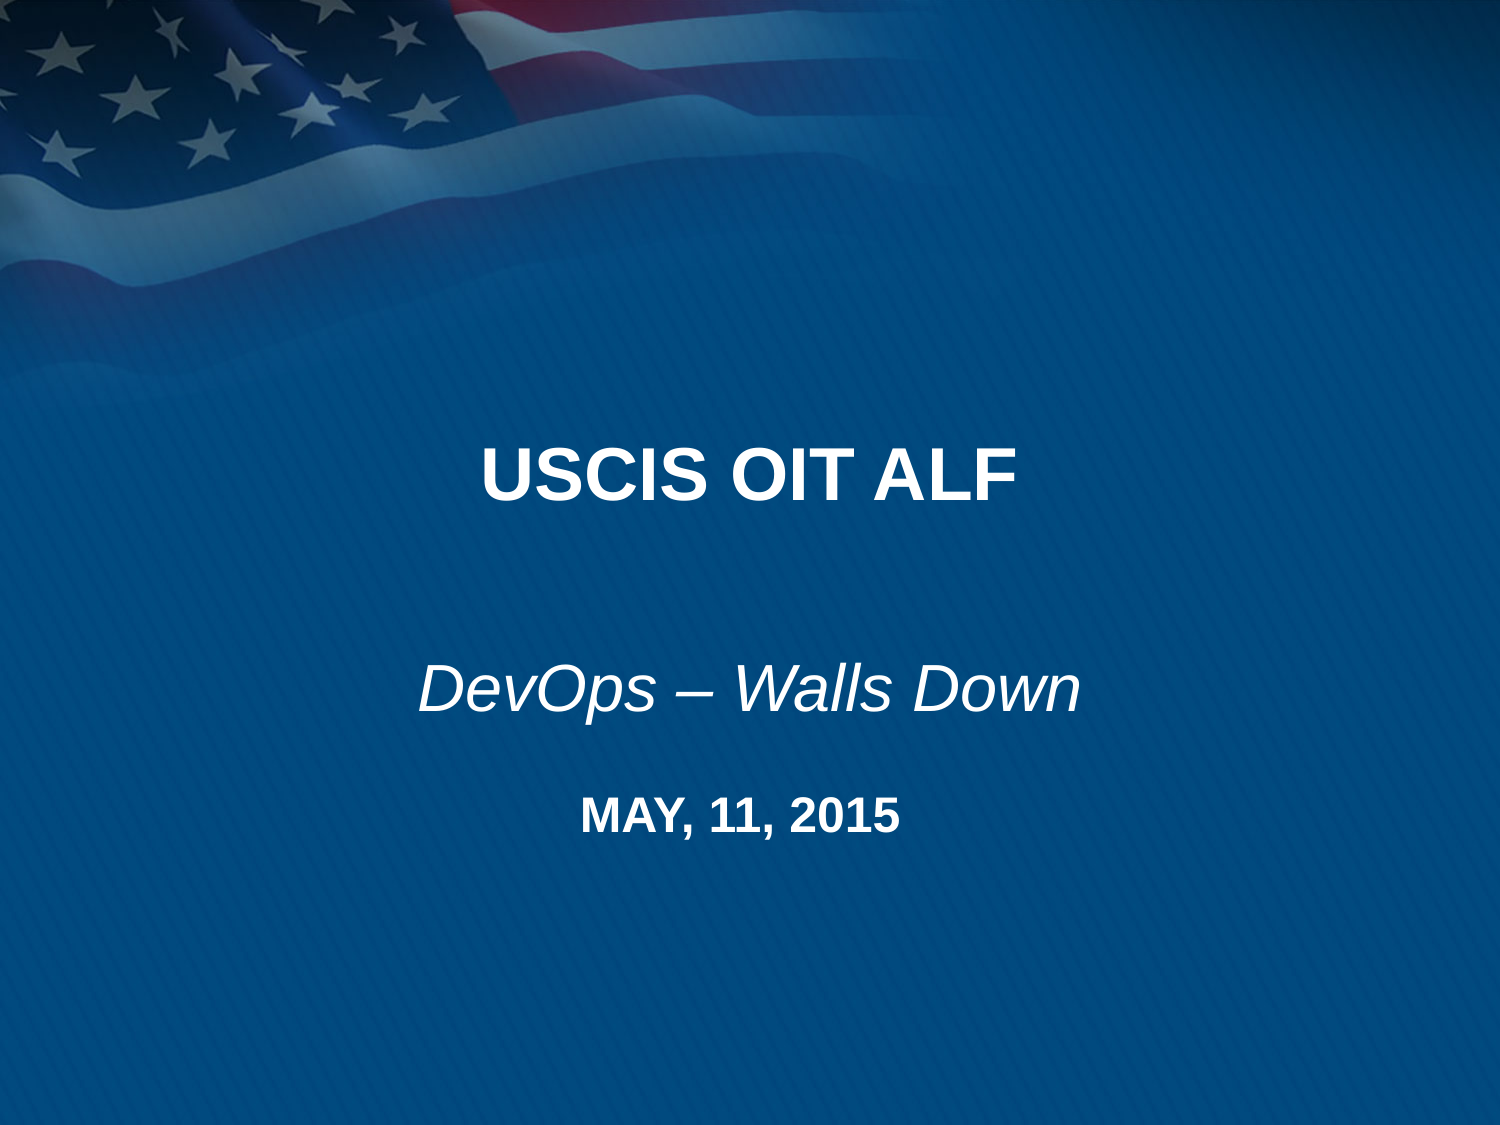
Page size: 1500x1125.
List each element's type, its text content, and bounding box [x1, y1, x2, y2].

title USCIS OIT ALF [112, 349, 1388, 591]
subtitle DevOps – Walls Down [225, 637, 1275, 754]
text_box MAY, 11, 2015 [564, 774, 916, 850]
picture [0, 0, 1500, 1125]
